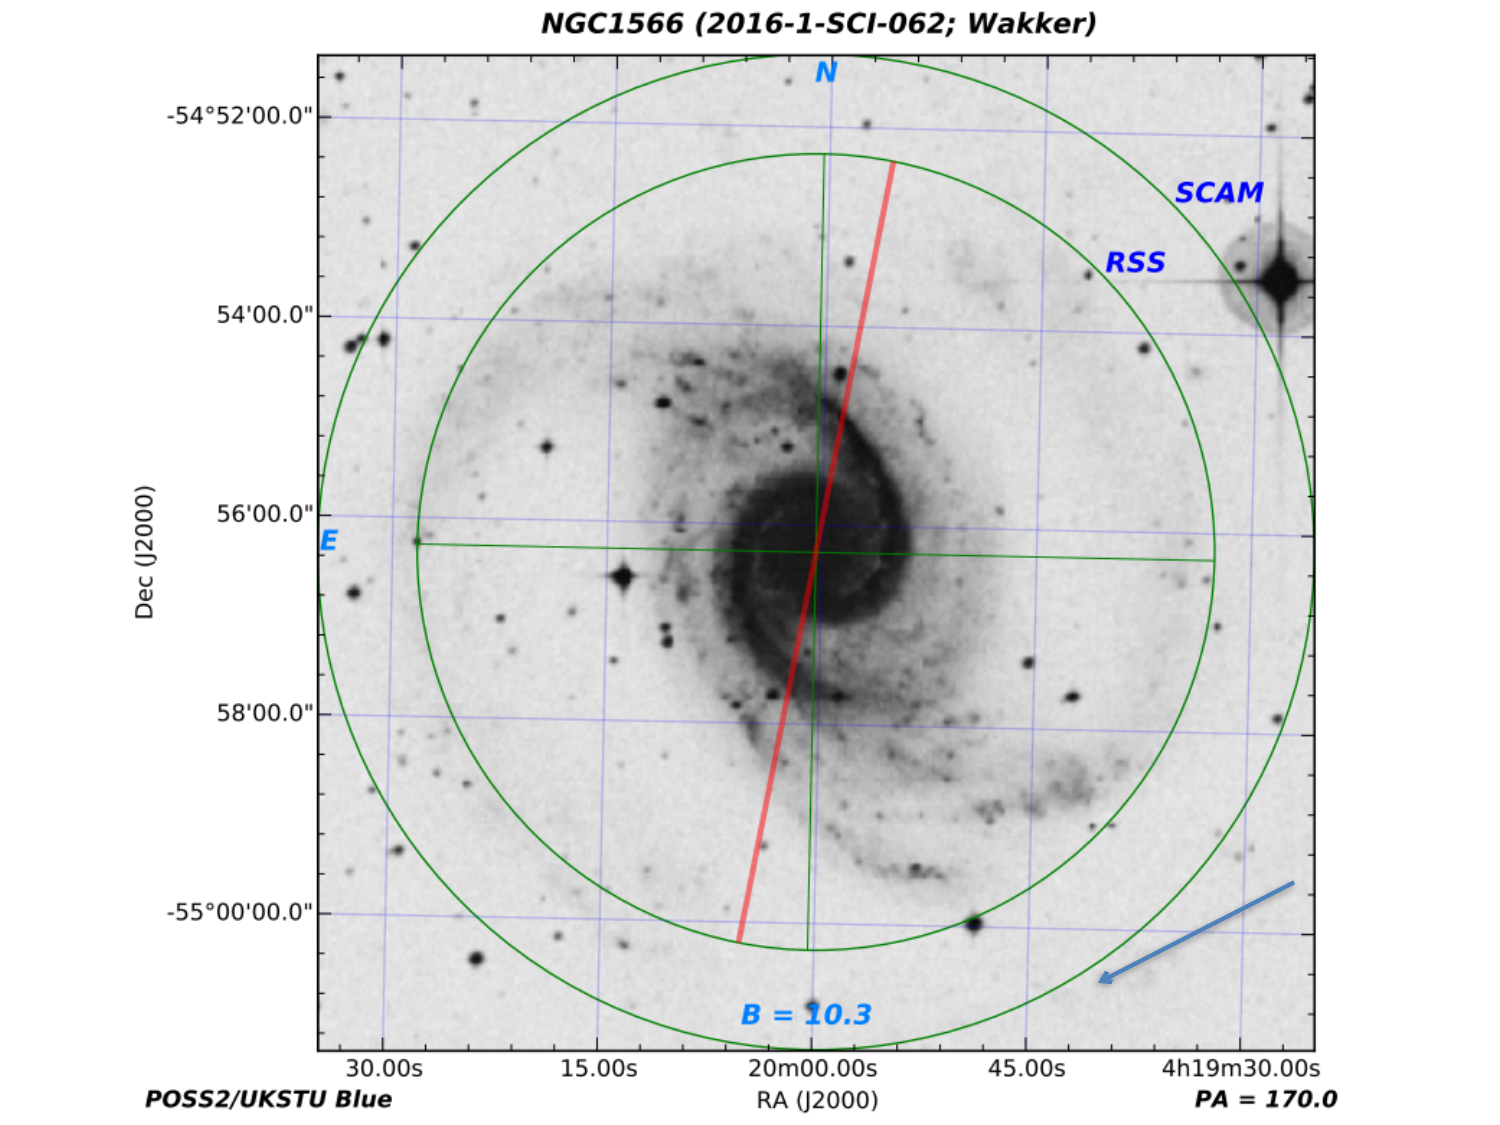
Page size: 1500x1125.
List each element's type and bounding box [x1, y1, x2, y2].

picture [121, 0, 1347, 1125]
text_box [1097, 882, 1295, 984]
